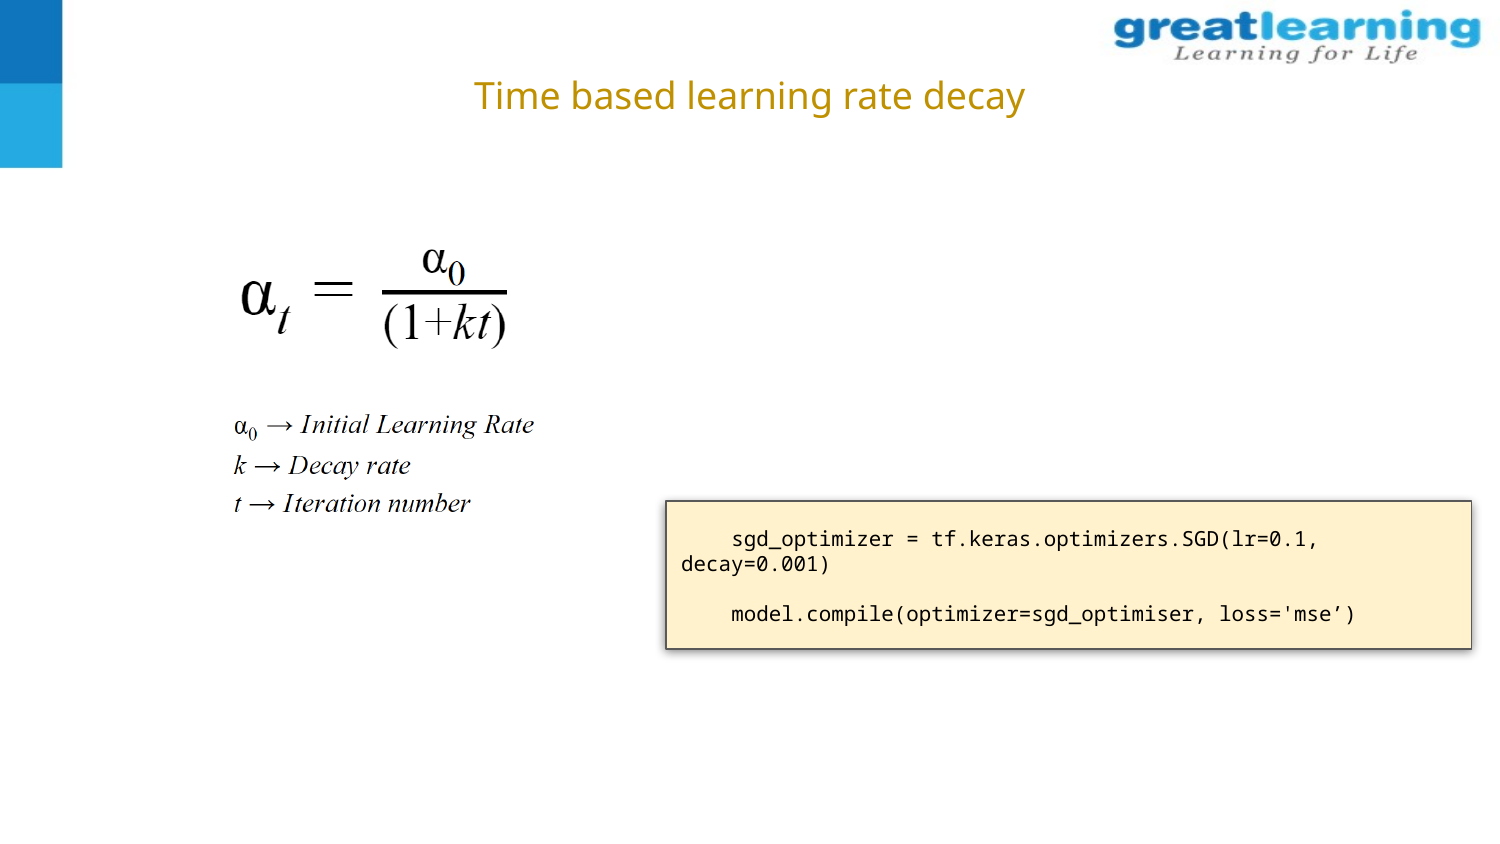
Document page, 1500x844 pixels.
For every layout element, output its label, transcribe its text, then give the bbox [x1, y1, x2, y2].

text_box sgd_optimizer = tf.keras.optimizers.SGD(lr=0.1, decay=0.001) model.compile(optimizer=sgd_optimiser, loss='mse’) [666, 501, 1472, 650]
picture [0, 0, 1500, 844]
text_box Time based learning rate decay [339, 59, 1161, 130]
